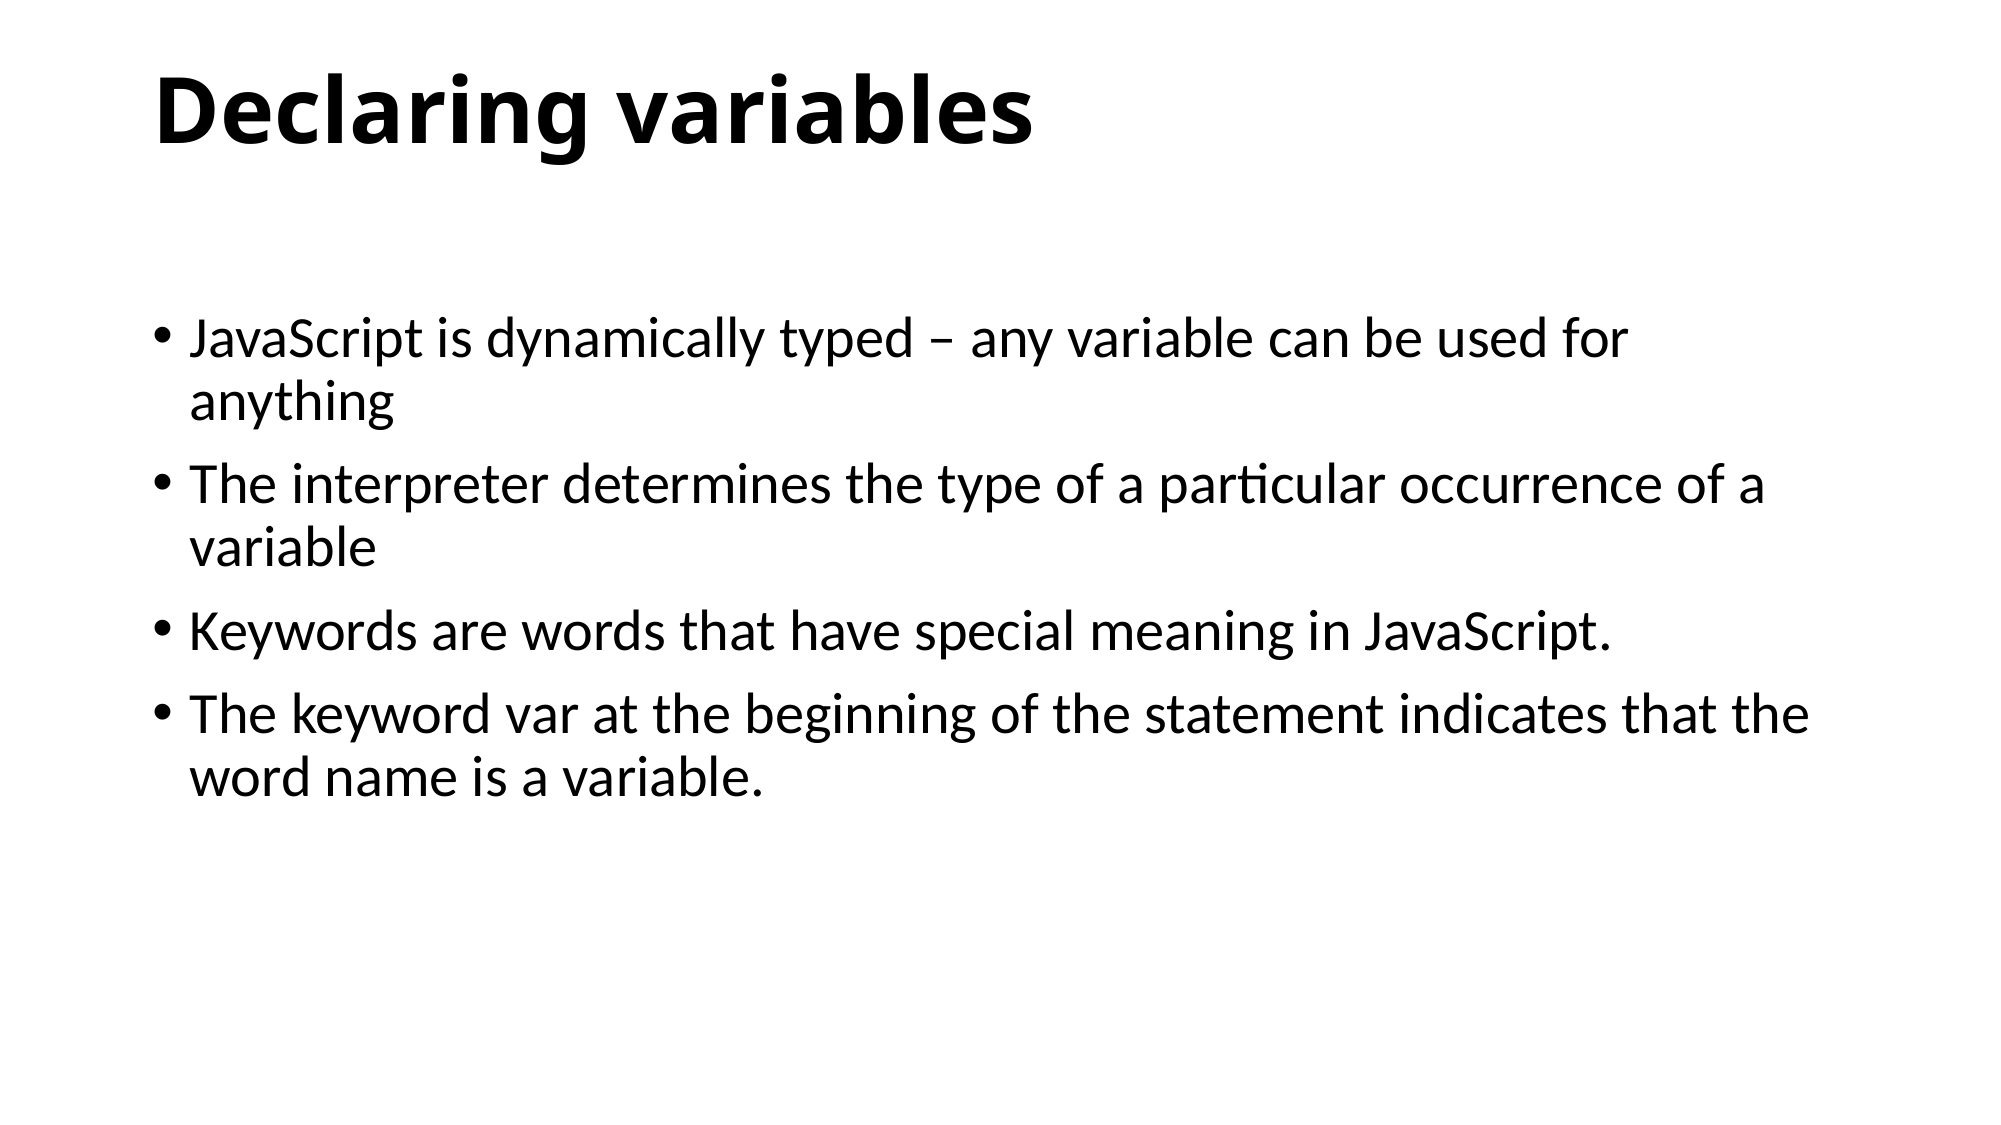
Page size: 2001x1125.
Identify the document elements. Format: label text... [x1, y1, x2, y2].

title Declaring variables [137, 59, 1863, 278]
list JavaScript is dynamically typed – any variable can be used for anything The interpreter determines the type of a particular occurrence of a variable Keywords are words that have special meaning in JavaScript. The keyword var at the beginning of the statement indicates that the word name is a variable. [137, 299, 1863, 1014]
